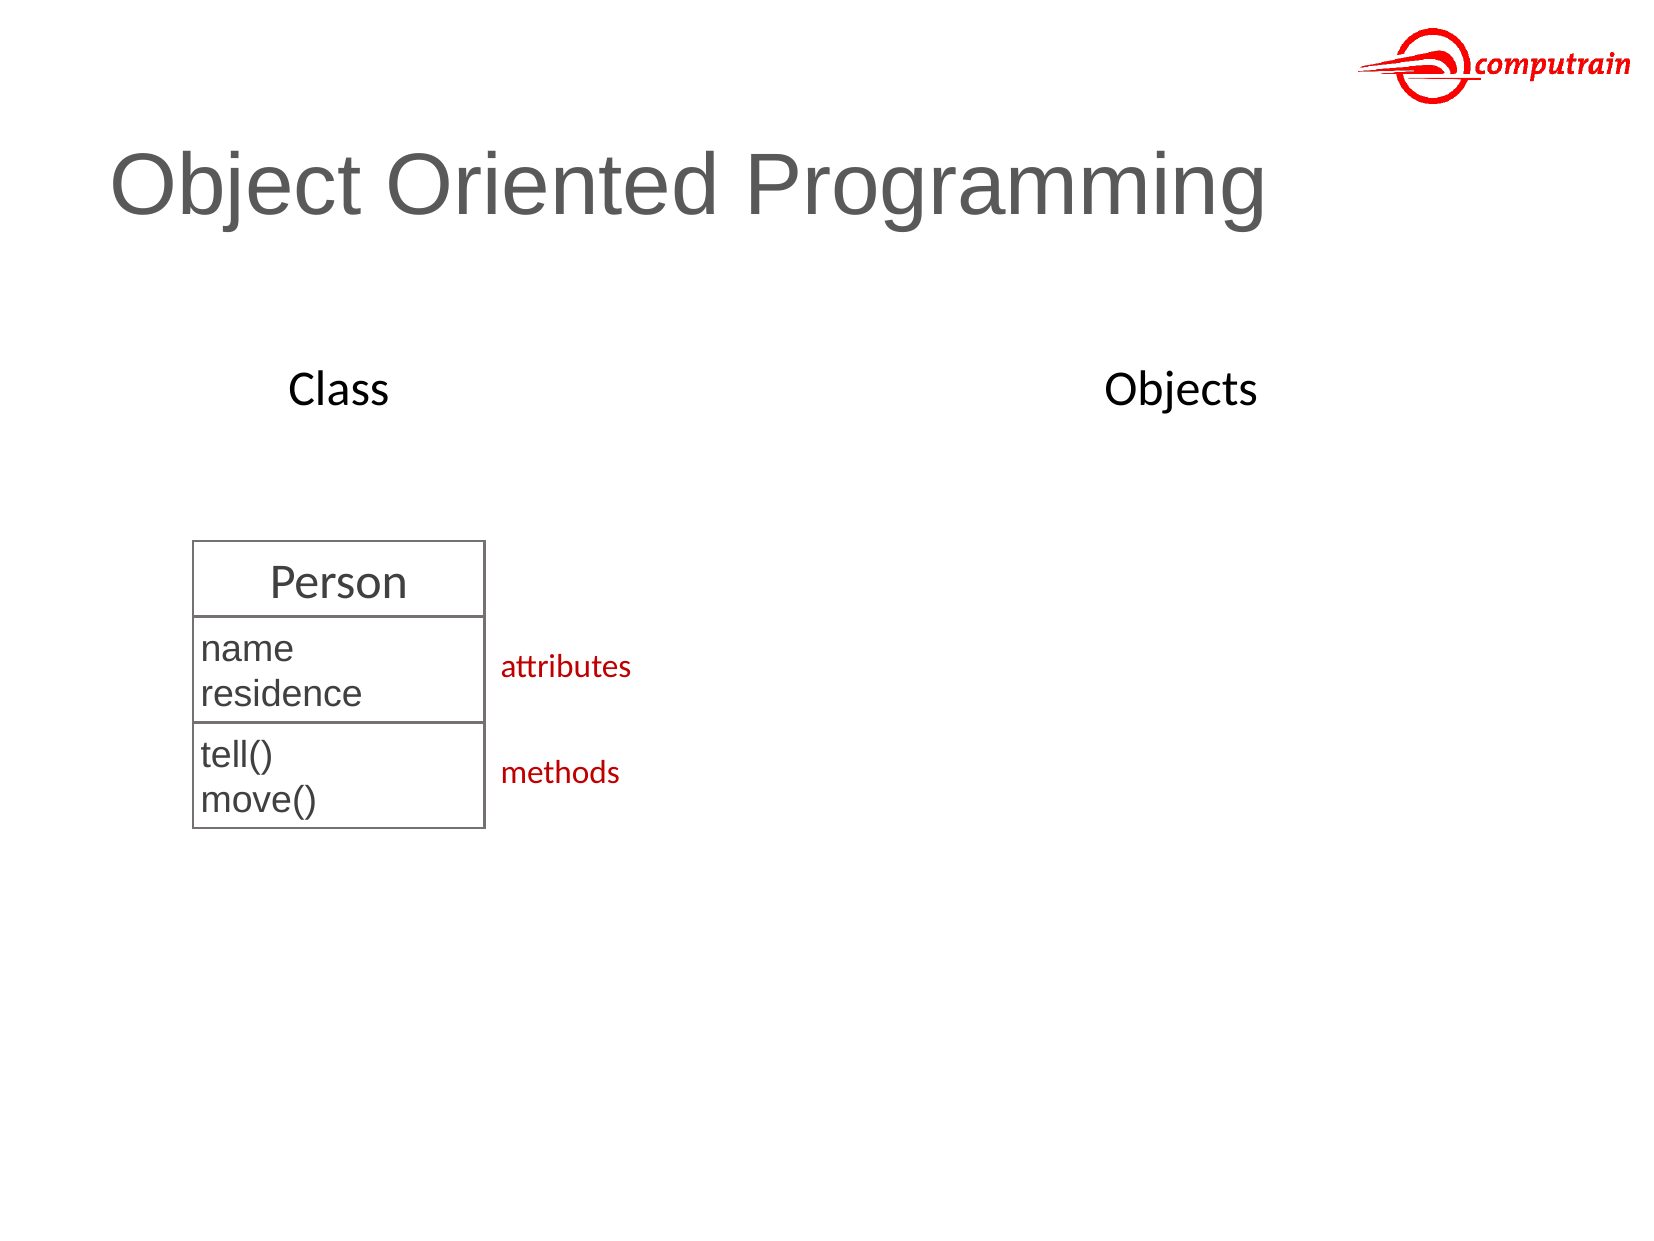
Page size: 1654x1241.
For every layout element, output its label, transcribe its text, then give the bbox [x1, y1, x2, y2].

text_box methods [493, 743, 678, 798]
picture [1358, 28, 1630, 104]
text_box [193, 541, 485, 829]
title Object Oriented Programming [94, 66, 1560, 306]
text_box Objects [1096, 348, 1266, 424]
text_box Class [193, 348, 485, 424]
text_box attributes [493, 636, 678, 692]
